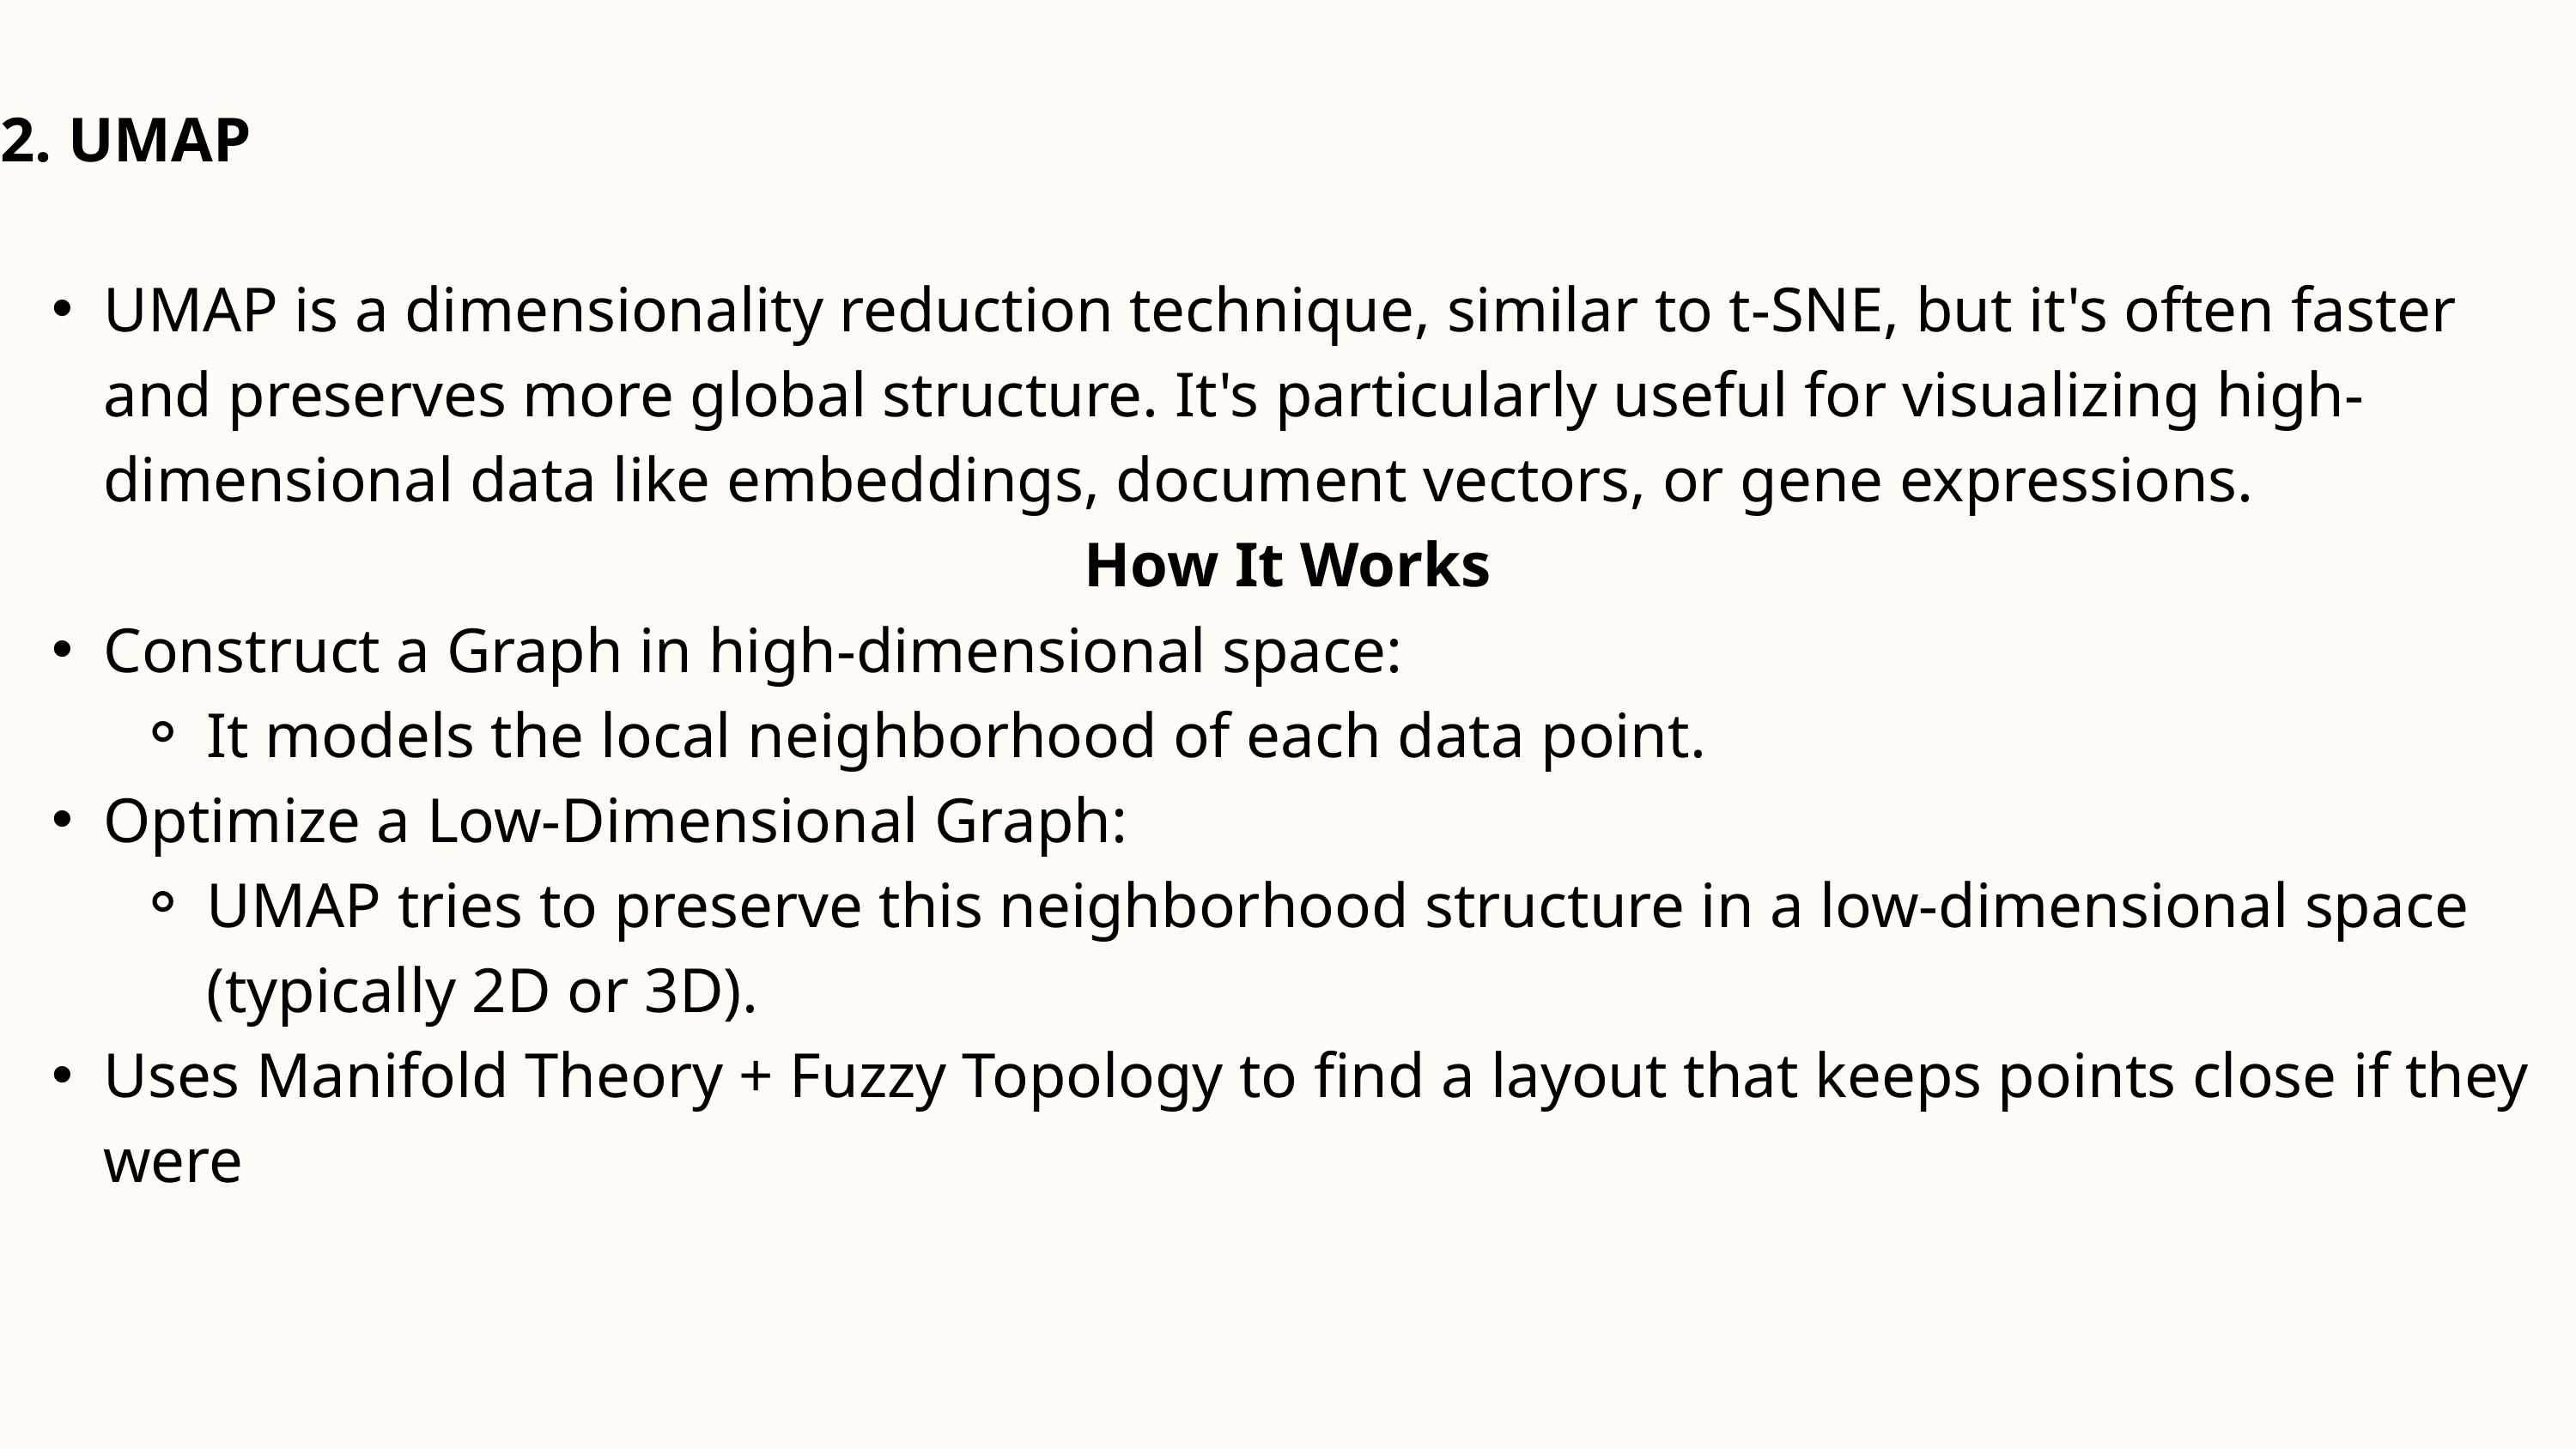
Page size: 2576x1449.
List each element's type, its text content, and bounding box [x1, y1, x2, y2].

text_box 2. UMAP UMAP is a dimensionality reduction technique, similar to t-SNE, but it's often faster and preserves more global structure. It's particularly useful for visualizing high-dimensional data like embeddings, document vectors, or gene expressions. How It Works Construct a Graph in high-dimensional space: It models the local neighborhood of each data point. Optimize a Low-Dimensional Graph: UMAP tries to preserve this neighborhood structure in a low-dimensional space (typically 2D or 3D). Uses Manifold Theory + Fuzzy Topology to find a layout that keeps points close if they were [0, 88, 2576, 1281]
